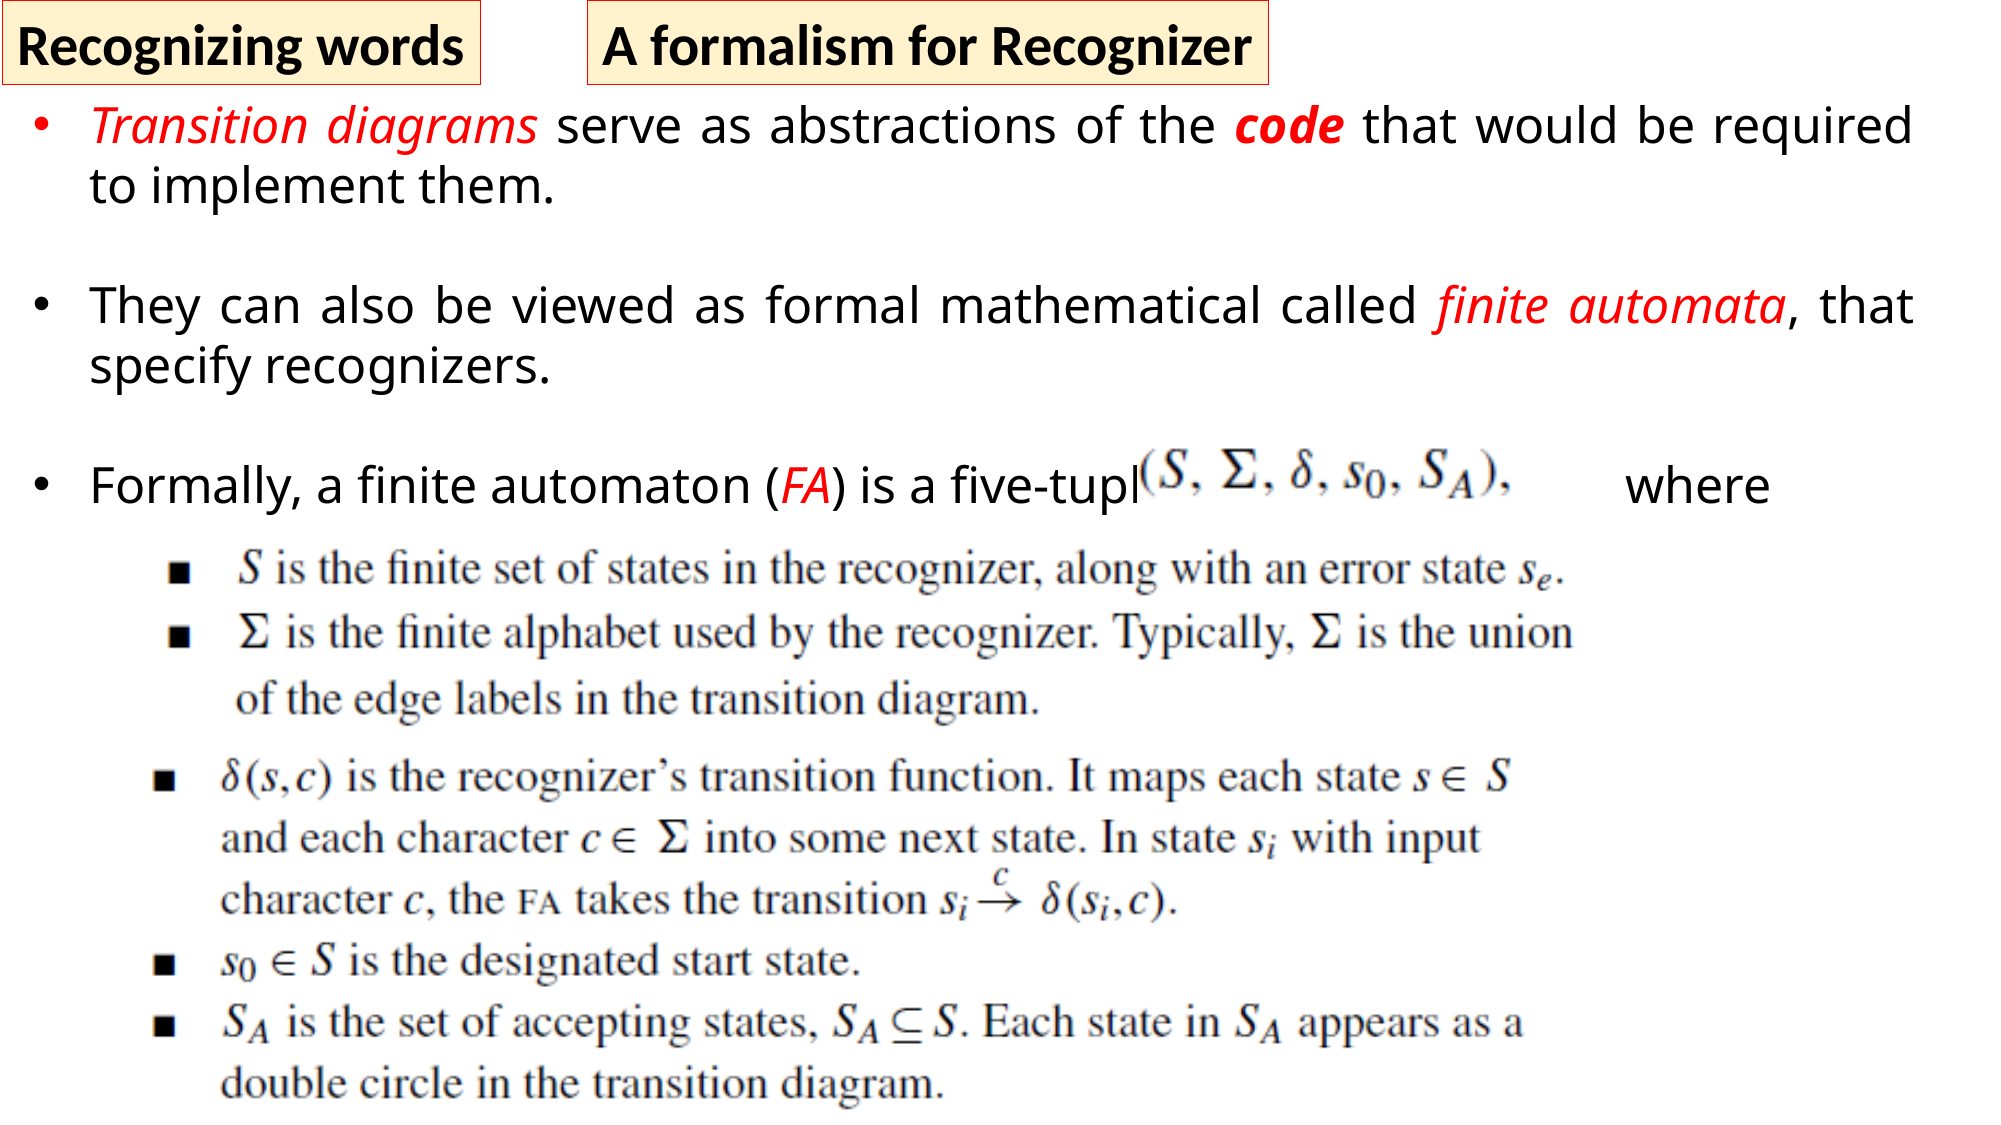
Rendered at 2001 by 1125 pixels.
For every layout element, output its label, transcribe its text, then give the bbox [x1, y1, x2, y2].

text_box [149, 750, 1572, 1114]
text_box Recognizing words [2, 0, 481, 85]
text_box A formalism for Recognizer [587, 0, 1269, 85]
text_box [149, 543, 1595, 740]
text_box Transition diagrams serve as abstractions of the code that would be required to implement them. They can also be viewed as formal mathematical called finite automata, that specify recognizers. Formally, a finite automaton (FA) is a five-tuple where [18, 85, 1930, 521]
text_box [1137, 429, 1523, 526]
